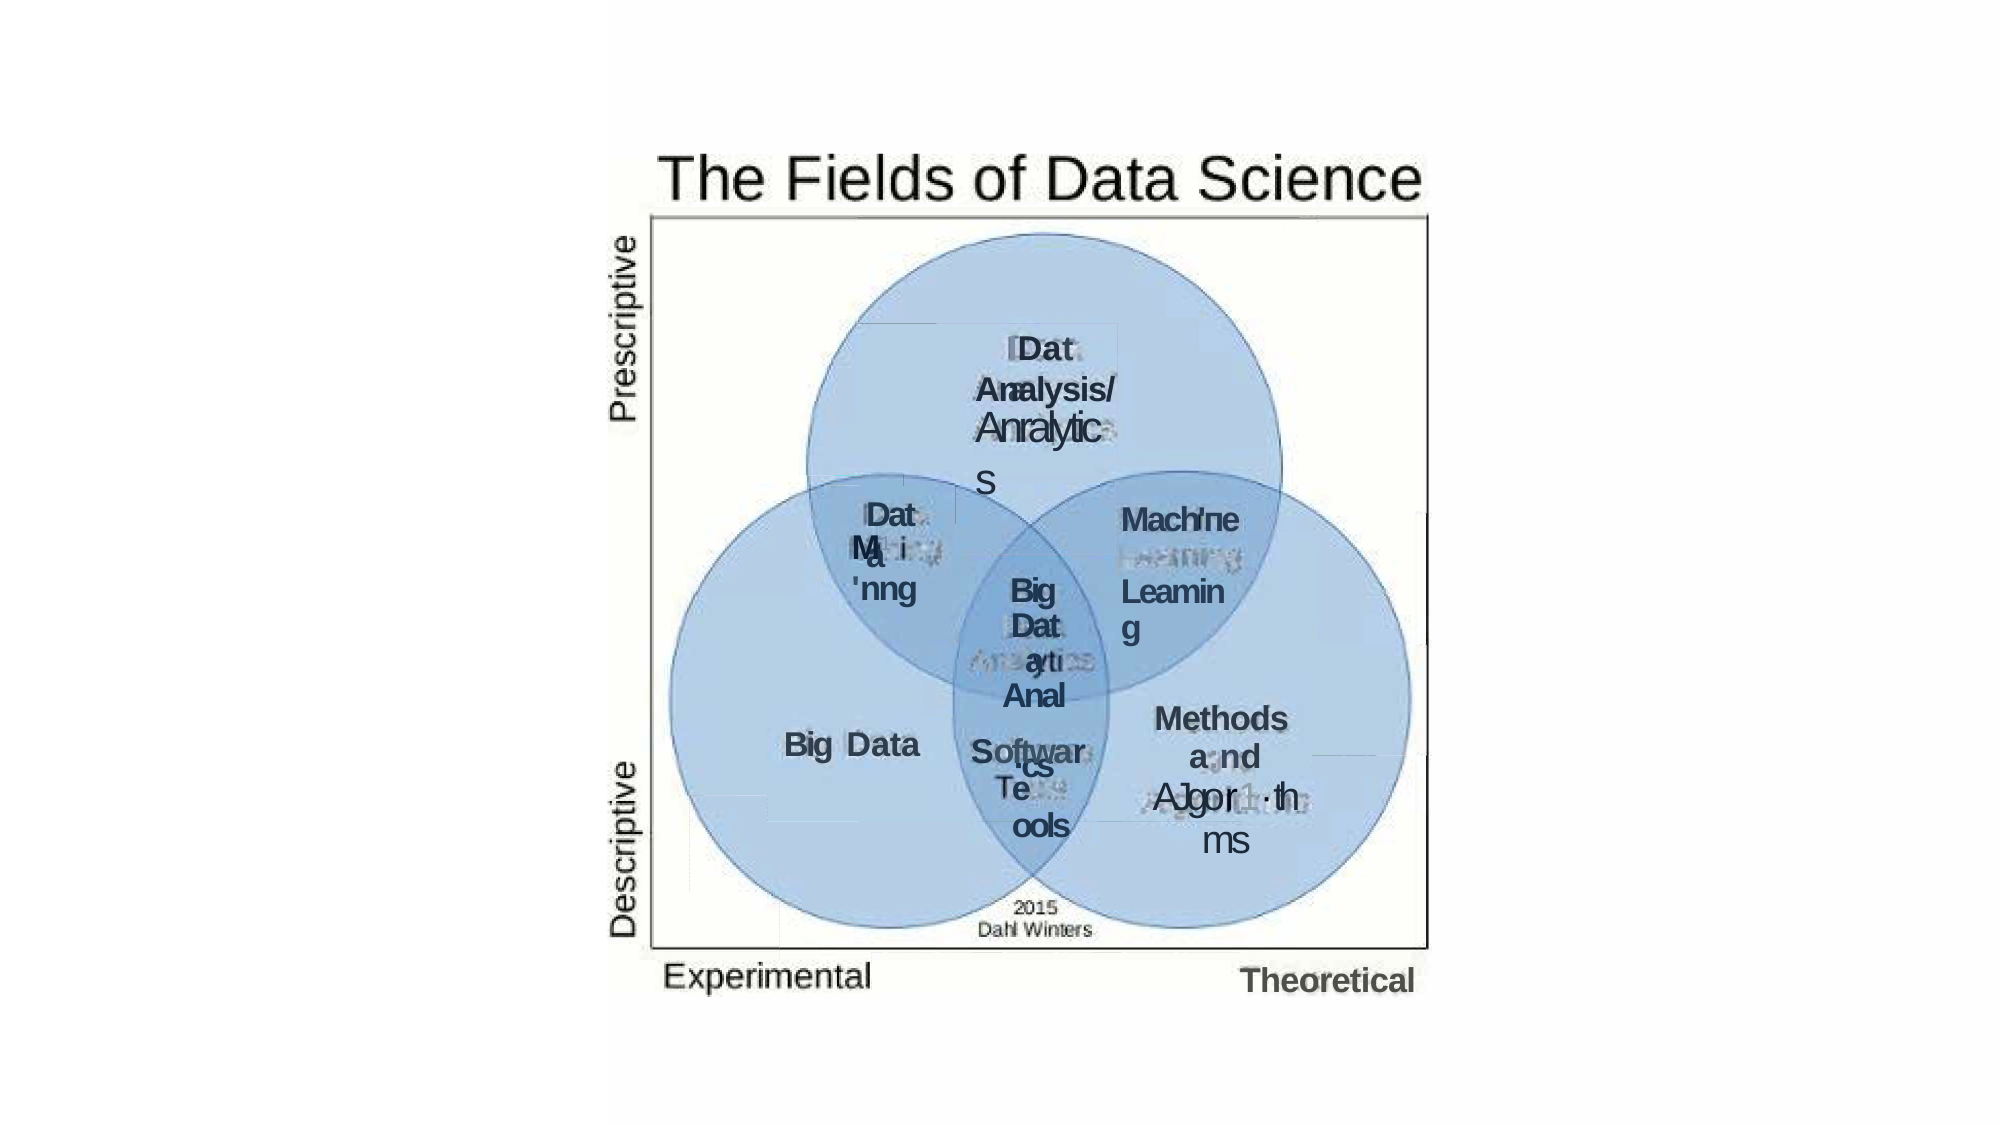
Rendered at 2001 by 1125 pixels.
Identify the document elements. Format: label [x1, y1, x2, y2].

text_box [605, 0, 2000, 1125]
